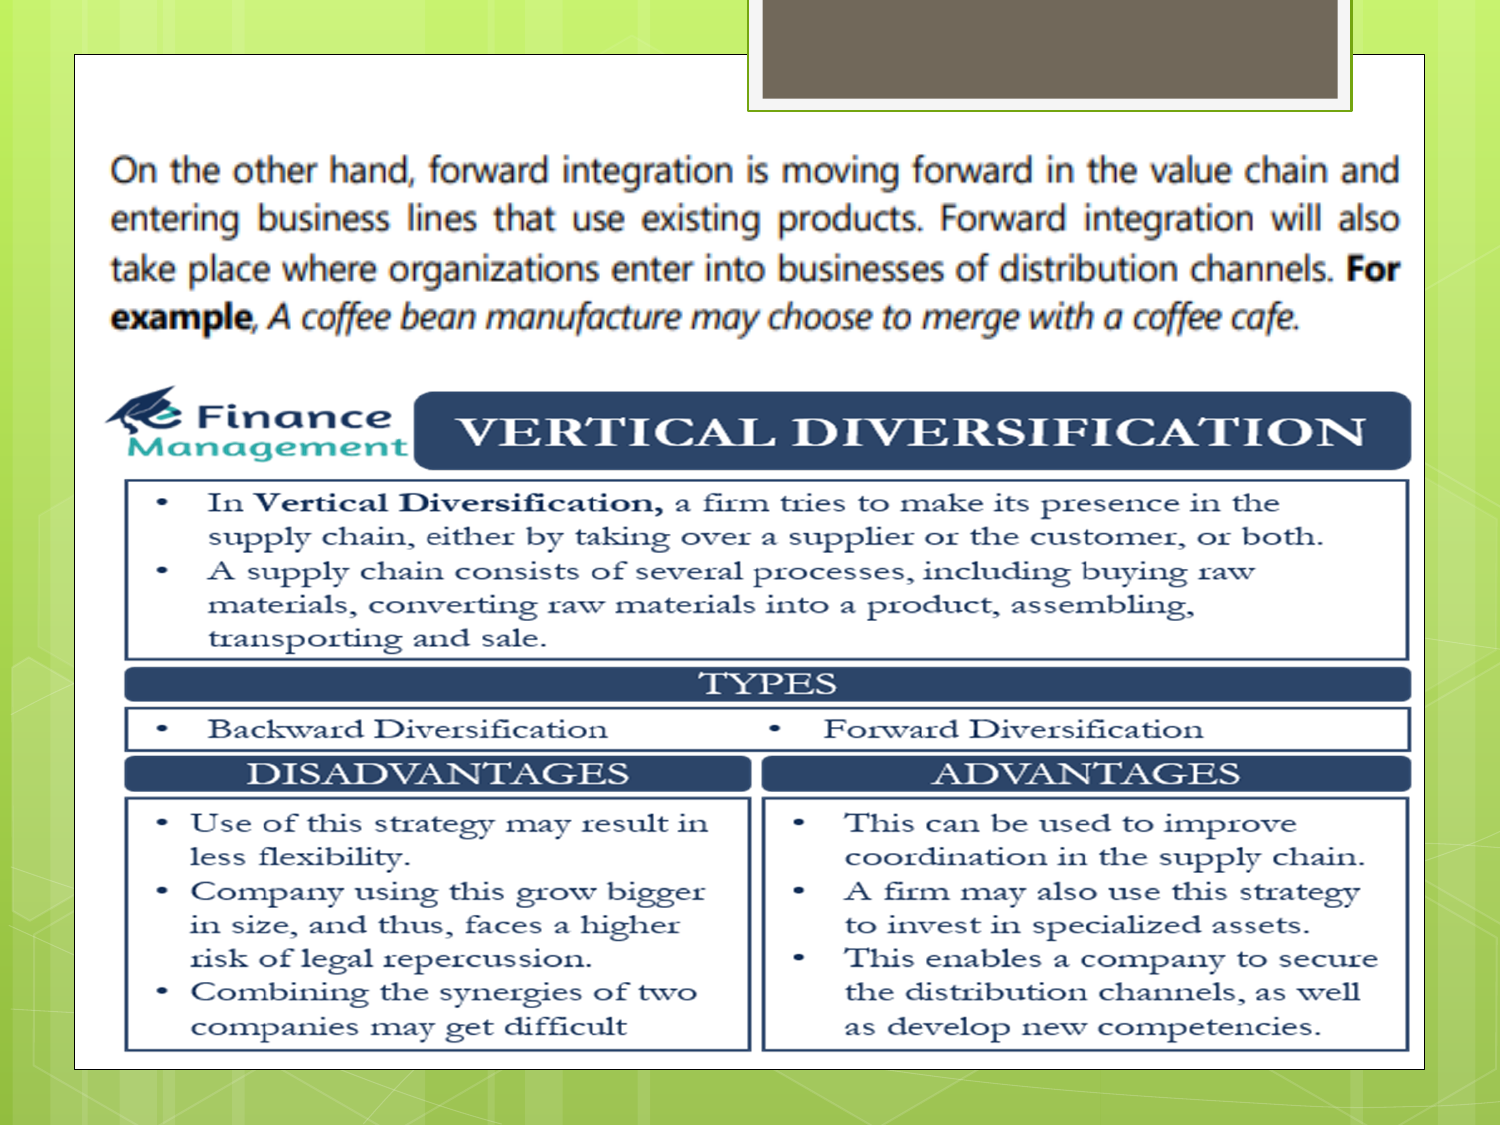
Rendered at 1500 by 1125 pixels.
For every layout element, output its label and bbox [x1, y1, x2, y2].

list [100, 380, 1414, 1059]
picture [100, 148, 1414, 350]
